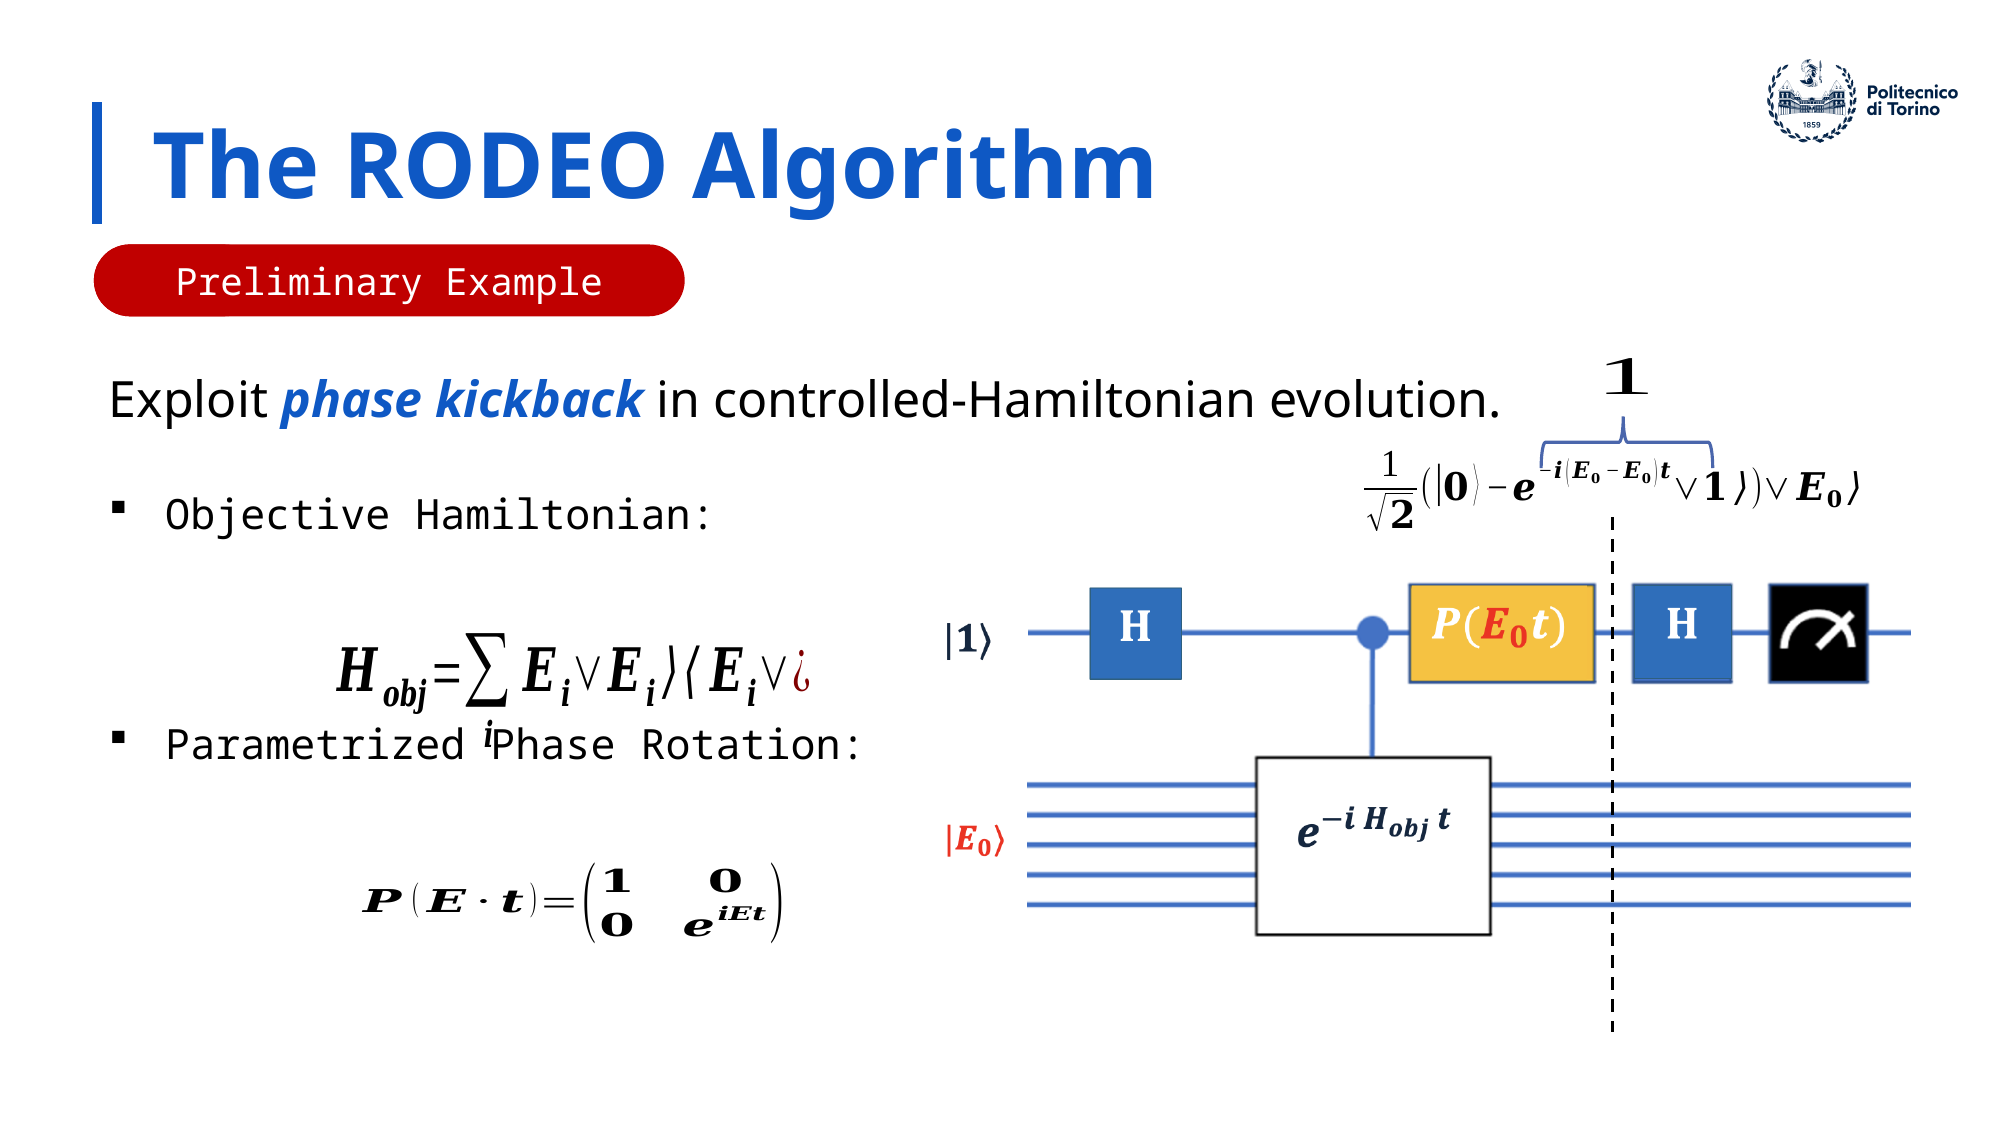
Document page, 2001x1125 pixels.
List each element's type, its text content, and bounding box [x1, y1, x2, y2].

title The RODEO Algorithm [137, 59, 1863, 278]
text_box Exploit phase​ kickback in controlled-Hamiltonian evolution. Objective Hamiltonian: Parametrized Phase Rotation: [93, 299, 1881, 1125]
text_box Preliminary Example [92, 242, 687, 318]
picture [926, 575, 1611, 941]
picture [1613, 575, 1947, 941]
text_box [1539, 416, 1715, 469]
picture [1767, 58, 1958, 143]
